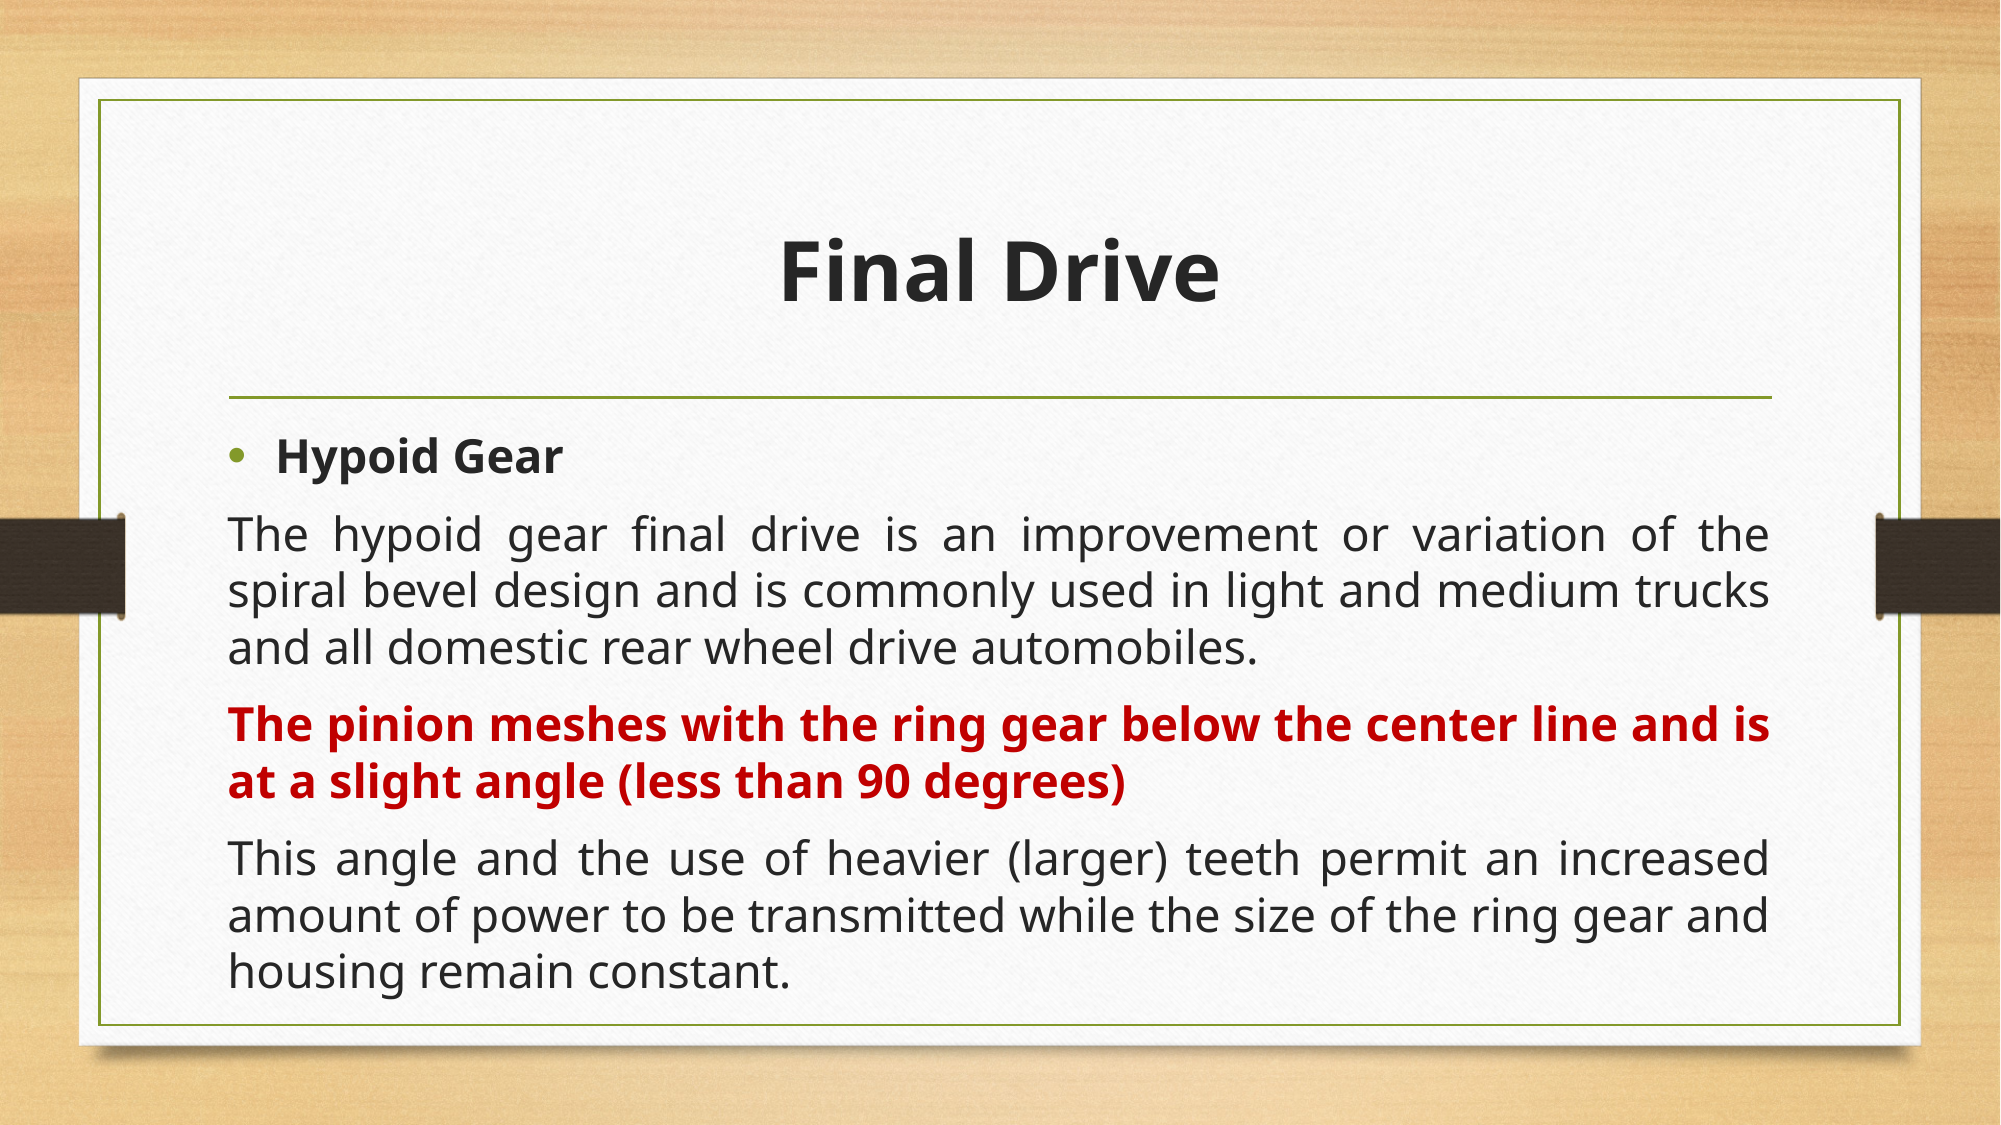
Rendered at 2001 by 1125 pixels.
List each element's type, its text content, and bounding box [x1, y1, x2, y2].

list Hypoid Gear The hypoid gear final drive is an improvement or variation of the spiral bevel design and is commonly used in light and medium trucks and all domestic rear wheel drive automobiles. The pinion meshes with the ring gear below the center line and is at a slight angle (less than 90 degrees) This angle and the use of heavier (larger) teeth permit an increased amount of power to be transmitted while the size of the ring gear and housing remain constant. [212, 419, 1788, 1006]
title Final Drive [212, 161, 1788, 375]
picture [0, 0, 2001, 1125]
